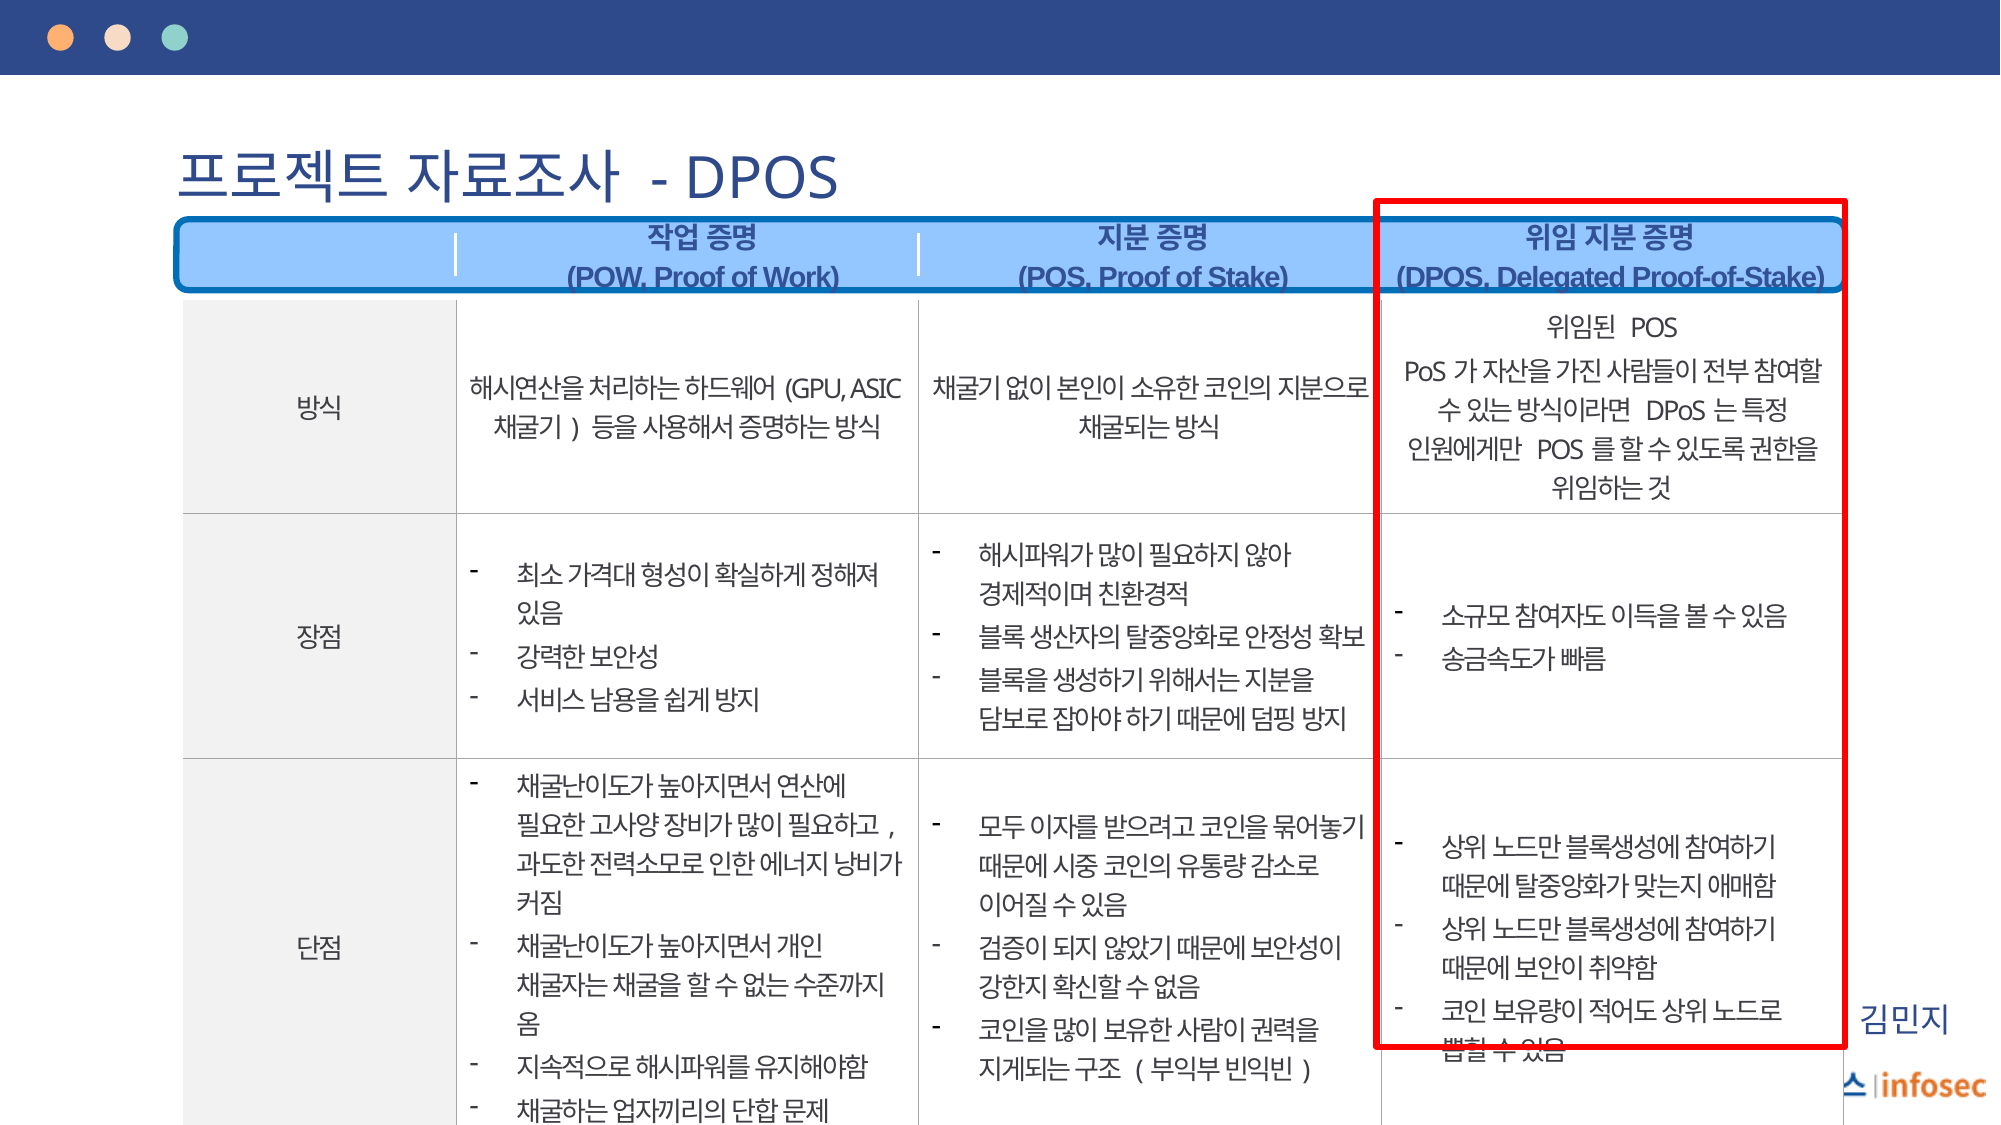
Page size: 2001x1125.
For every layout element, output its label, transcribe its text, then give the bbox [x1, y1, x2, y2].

table_cell 장점 [183, 514, 456, 758]
text_box [1374, 199, 1847, 217]
table_cell 해시파워가 많이 필요하지 않아 경제적이며 친환경적 블록 생산자의 탈중앙화로 안정성 확보 블록을 생성하기 위해서는 지분을 담보로 잡아야 하기 때문에 덤핑 방지 [919, 514, 1374, 758]
table_header 방식 [183, 302, 456, 513]
text_box [1374, 301, 1847, 1049]
table_cell 단점 [183, 759, 456, 1125]
title 프로젝트 자료조사 - DPOS [156, 120, 1844, 223]
table_header 해시연산을 처리하는 하드웨어(GPU, ASIC채굴기) 등을 사용해서 증명하는 방식 [457, 302, 918, 513]
table_header 채굴기 없이 본인이 소유한 코인의 지분으로 채굴되는 방식 [919, 302, 1374, 513]
table_cell 상위 노드만 블록생성에 참여하기 때문에 탈중앙화가 맞는지 애매함 상위 노드만 블록생성에 참여하기 때문에 보안이 취약함 코인 보유량이 적어도 상위 노드로 뽑힐 수 있음 [1382, 1049, 1843, 1125]
text_box 김민지 [1845, 991, 1988, 1046]
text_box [176, 219, 1846, 291]
table_cell 최소 가격대 형성이 확실하게 정해져 있음 강력한 보안성 서비스 남용을 쉽게 방지 [457, 514, 918, 758]
picture [1682, 1052, 1986, 1118]
table_cell 모두 이자를 받으려고 코인을 묶어놓기 때문에 시중 코인의 유통량 감소로 이어질 수 있음 검증이 되지 않았기 때문에 보안성이 강한지 확신할 수 없음 코인을 많이 보유한 사람이 권력을 지게되는 구조 (부익부 빈익빈) [919, 759, 1381, 1125]
table_cell 채굴난이도가 높아지면서 연산에 필요한 고사양 장비가 많이 필요하고, 과도한 전력소모로 인한 에너지 낭비가 커짐 채굴난이도가 높아지면서 개인 채굴자는 채굴을 할 수 없는 수준까지 옴 지속적으로 해시파워를 유지해야함 채굴하는 업자끼리의 단합 문제 [457, 759, 918, 1125]
